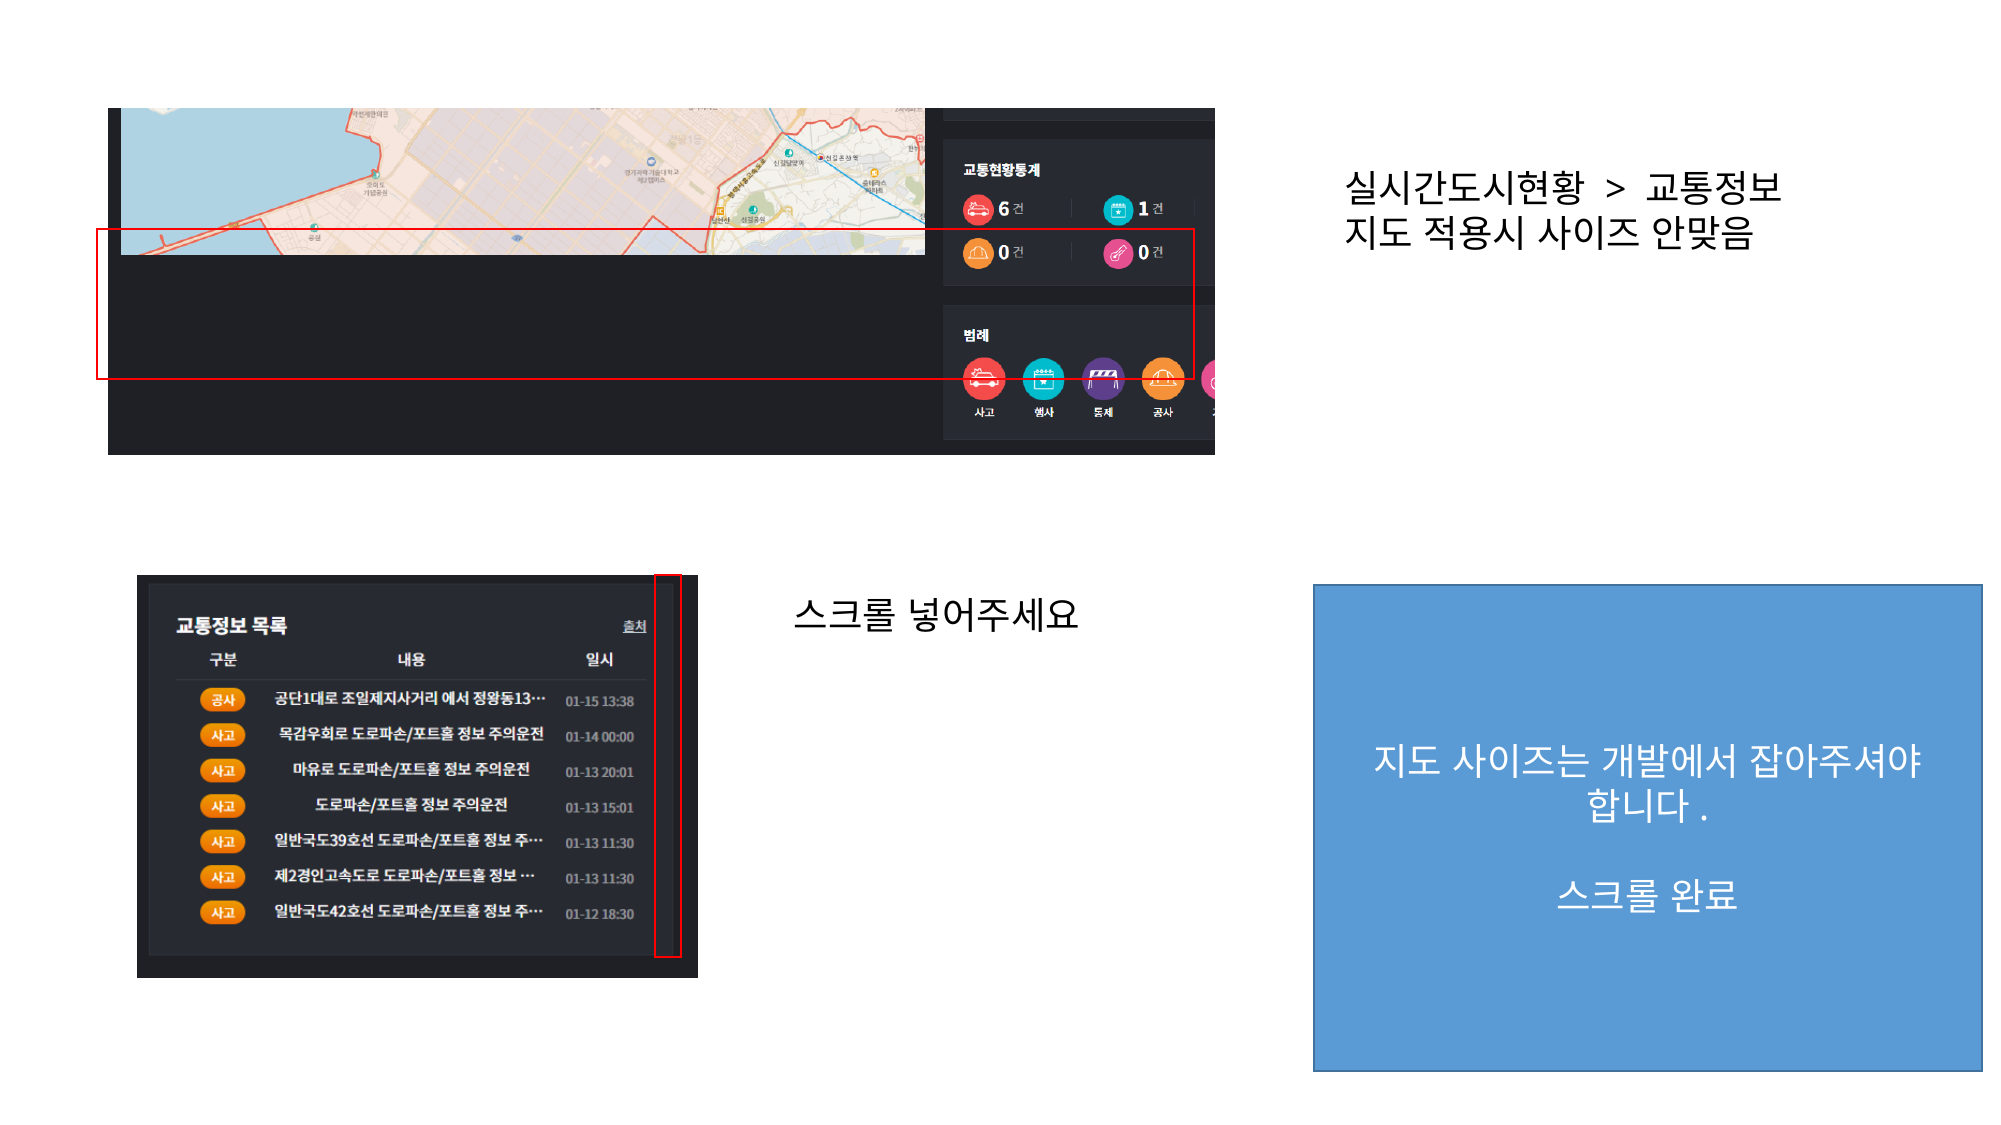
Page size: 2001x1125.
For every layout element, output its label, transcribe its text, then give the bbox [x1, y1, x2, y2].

picture [108, 108, 1215, 455]
picture [137, 575, 698, 978]
text_box 스크롤 넣어주세요 [779, 585, 1096, 645]
text_box [96, 228, 108, 380]
text_box 지도 사이즈는 개발에서 잡아주셔야 합니다. 스크롤 완료 [1313, 584, 1983, 1072]
text_box 실시간도시현황 > 교통정보 지도 적용시 사이즈 안맞음 [1329, 157, 1799, 263]
